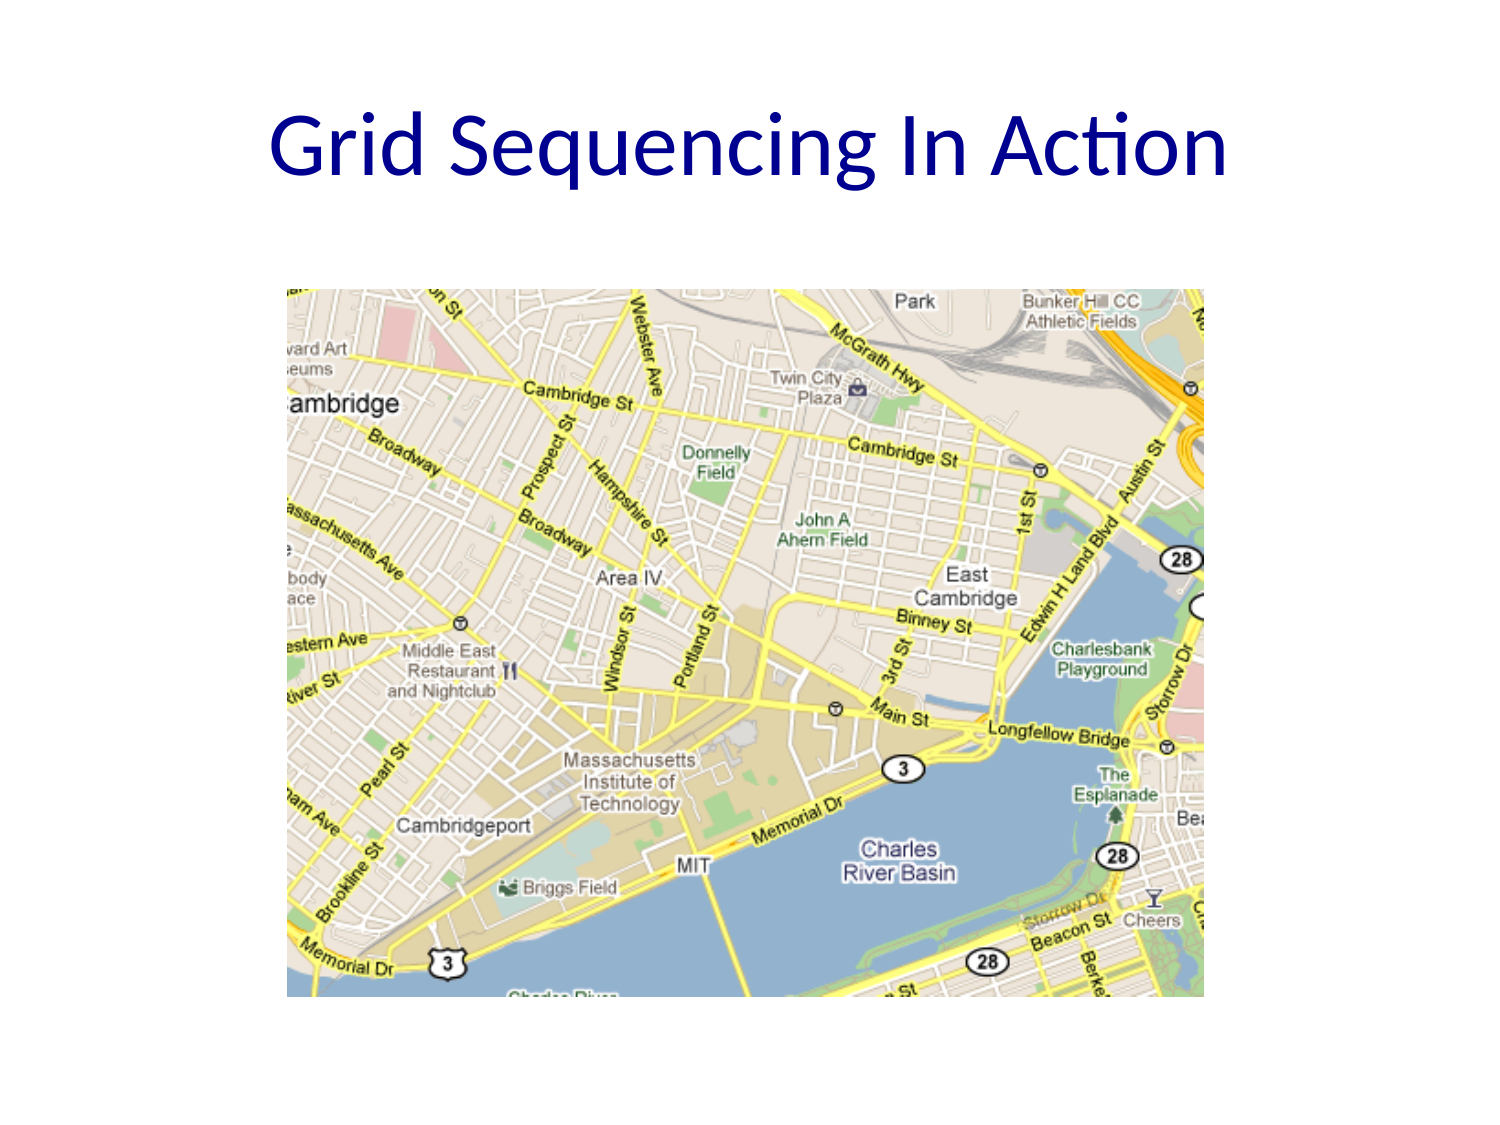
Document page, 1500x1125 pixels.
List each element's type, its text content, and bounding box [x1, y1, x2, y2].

title Grid Sequencing In Action [75, 45, 1425, 233]
picture [287, 289, 1204, 997]
